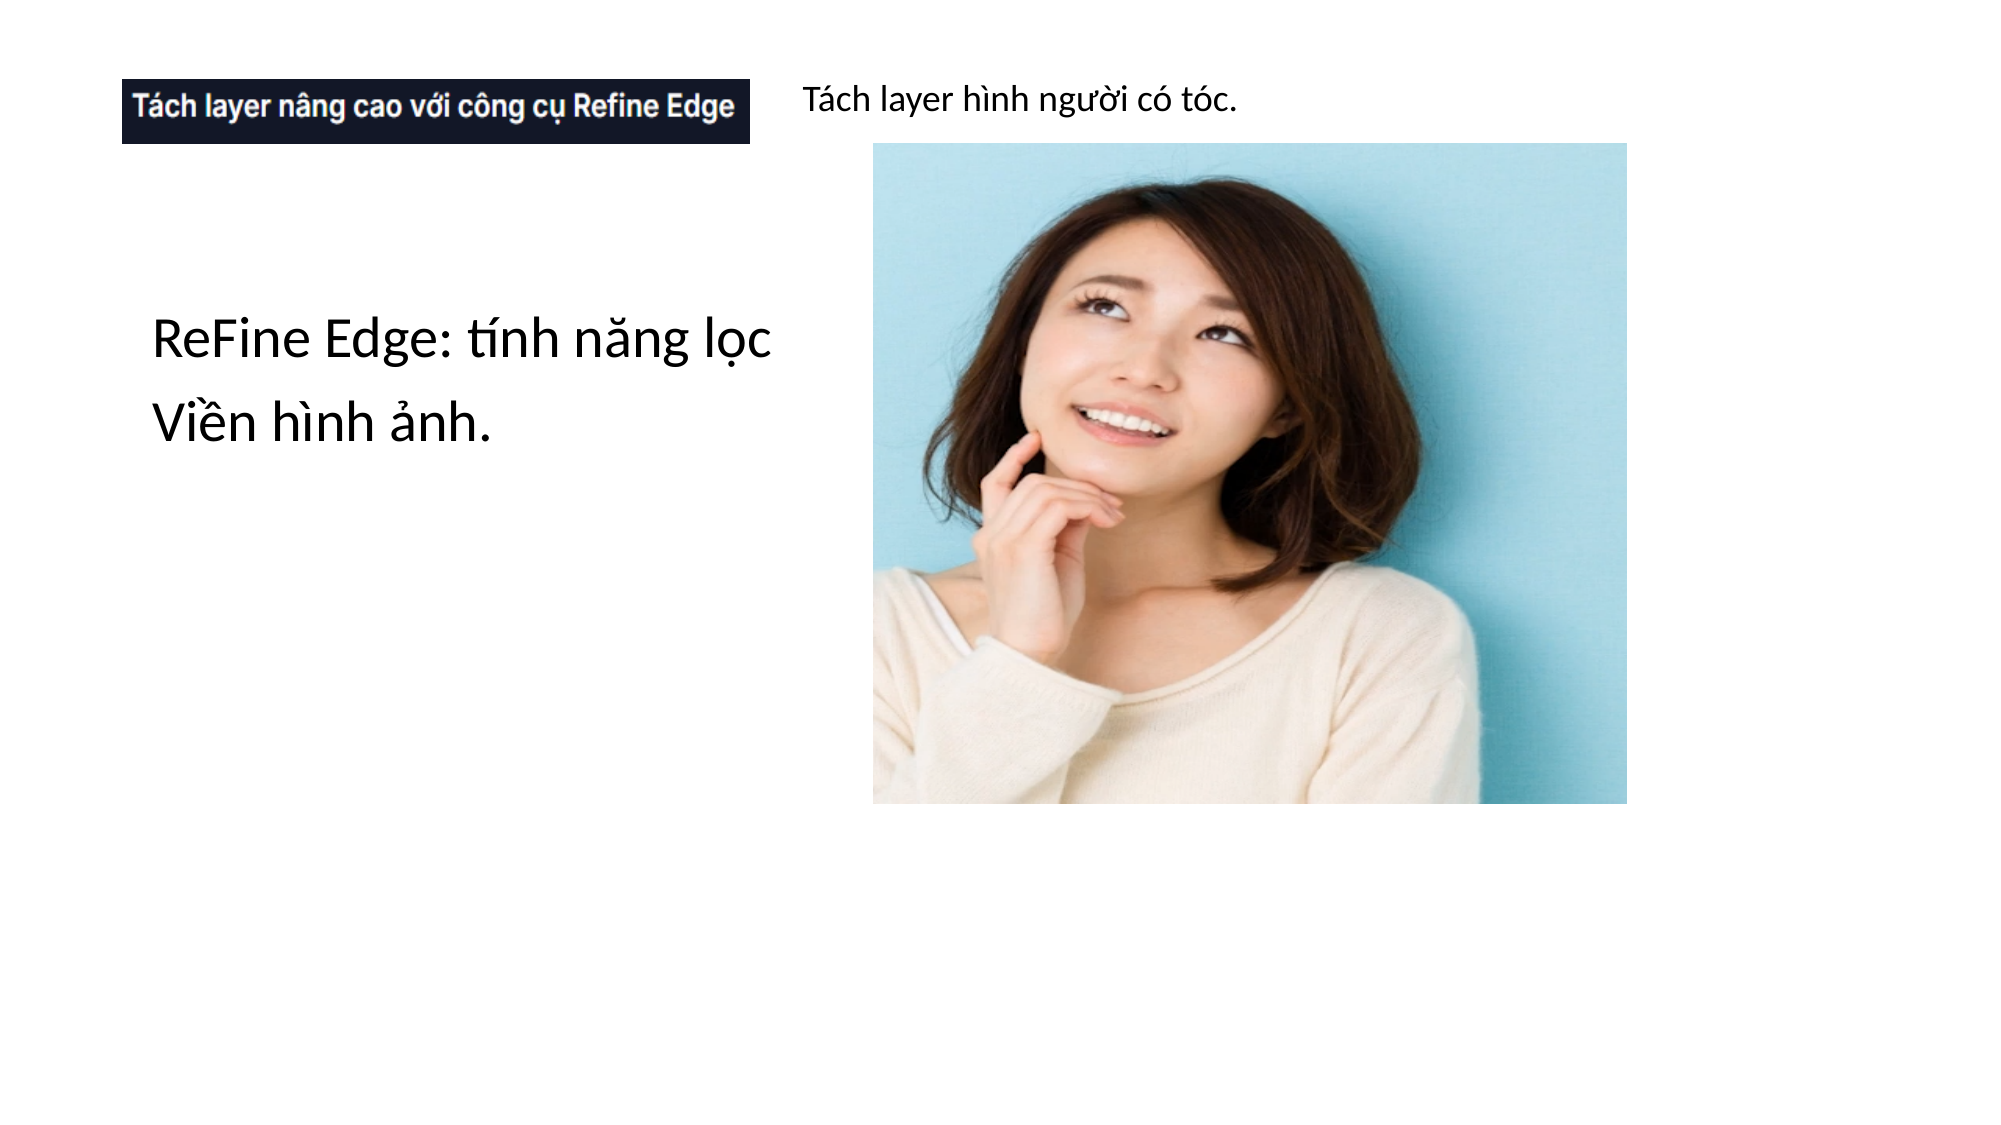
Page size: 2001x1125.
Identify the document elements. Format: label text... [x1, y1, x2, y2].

picture [873, 143, 1627, 804]
text_box Tách layer hình người có tóc. [787, 67, 1937, 127]
list ReFine Edge: tính năng lọc Viền hình ảnh. [137, 299, 833, 1014]
picture [122, 79, 750, 144]
